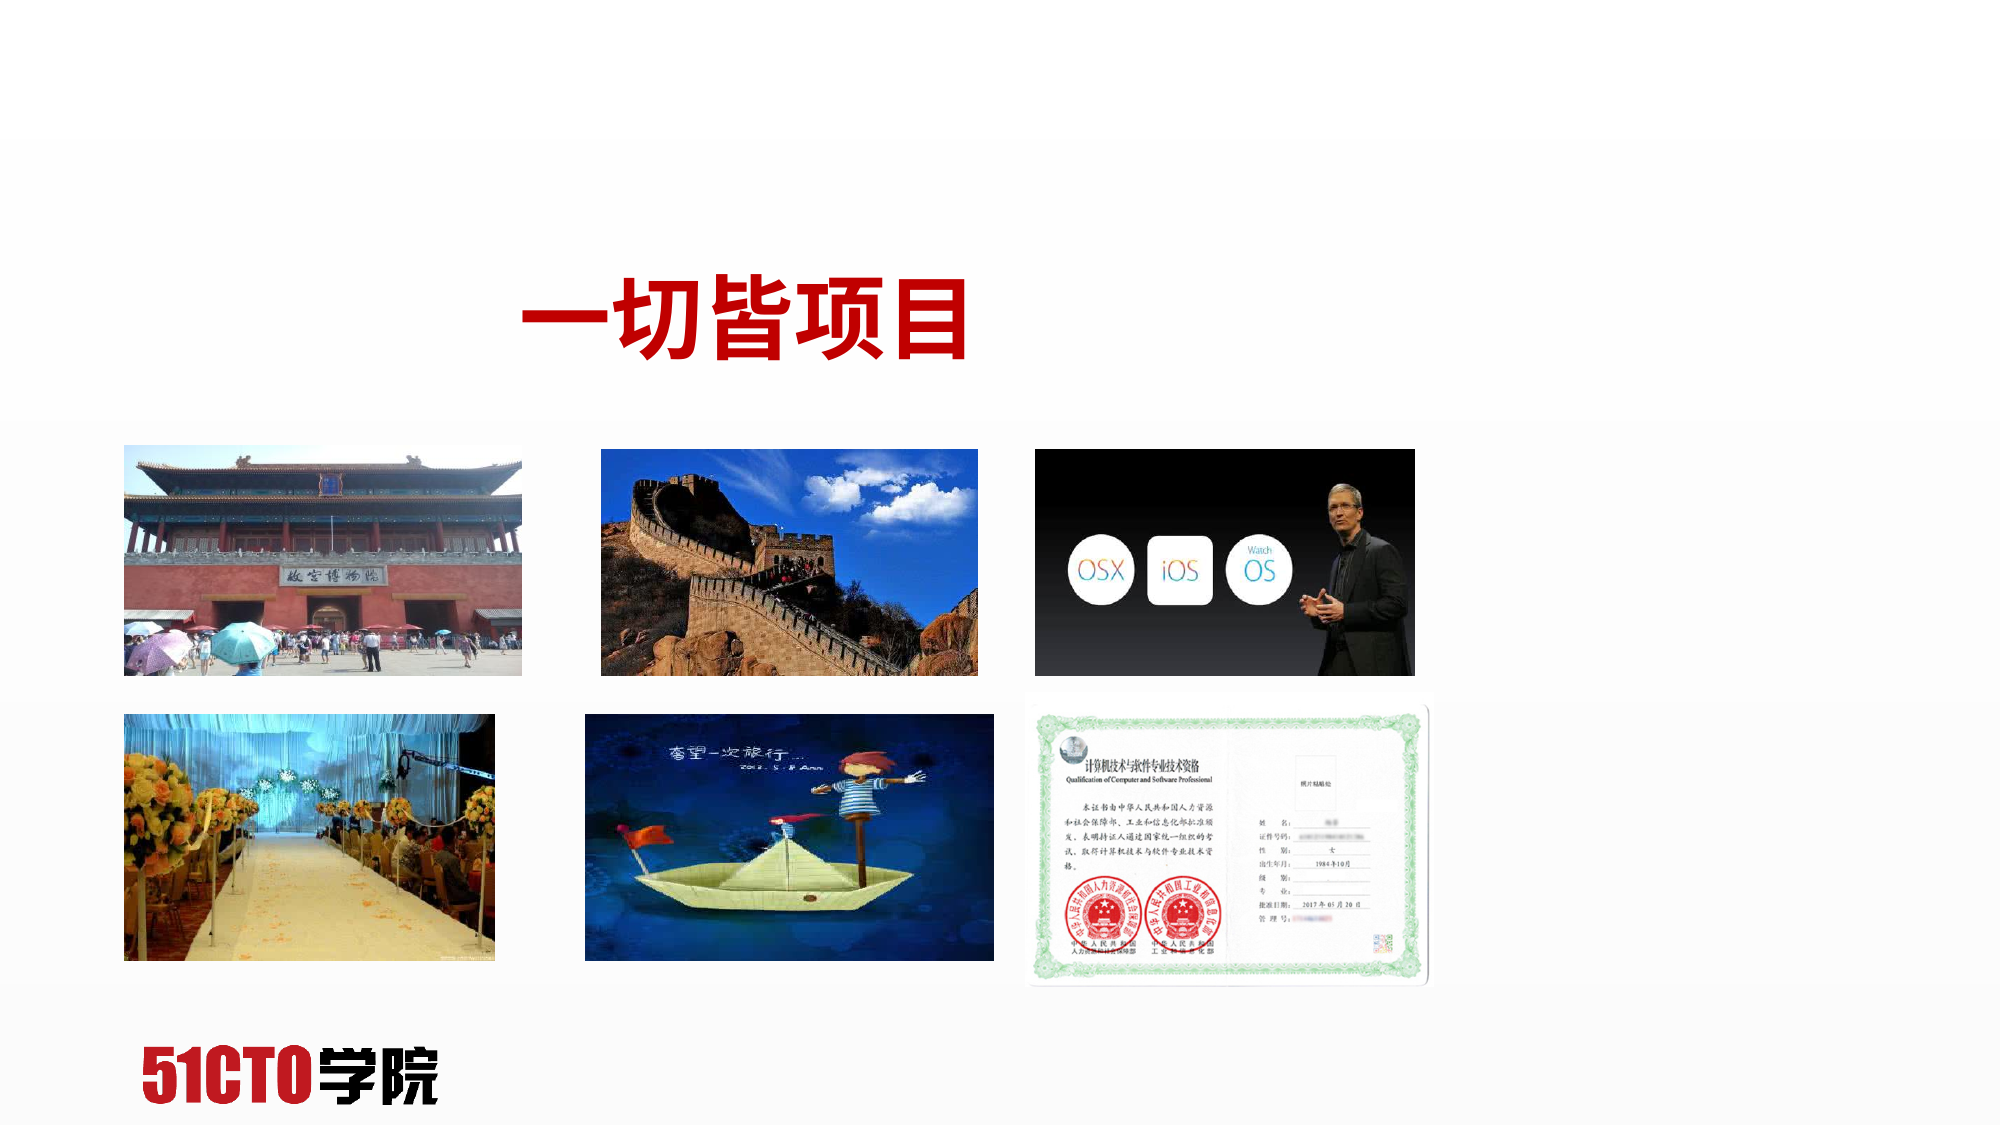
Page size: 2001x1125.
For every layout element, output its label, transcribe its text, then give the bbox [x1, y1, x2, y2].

picture [124, 445, 522, 676]
picture [124, 714, 495, 961]
picture [585, 714, 994, 961]
picture [1025, 692, 1434, 987]
picture [1035, 449, 1415, 676]
title 一切皆项目 [177, 276, 994, 370]
picture [143, 1045, 438, 1105]
picture [600, 449, 978, 676]
